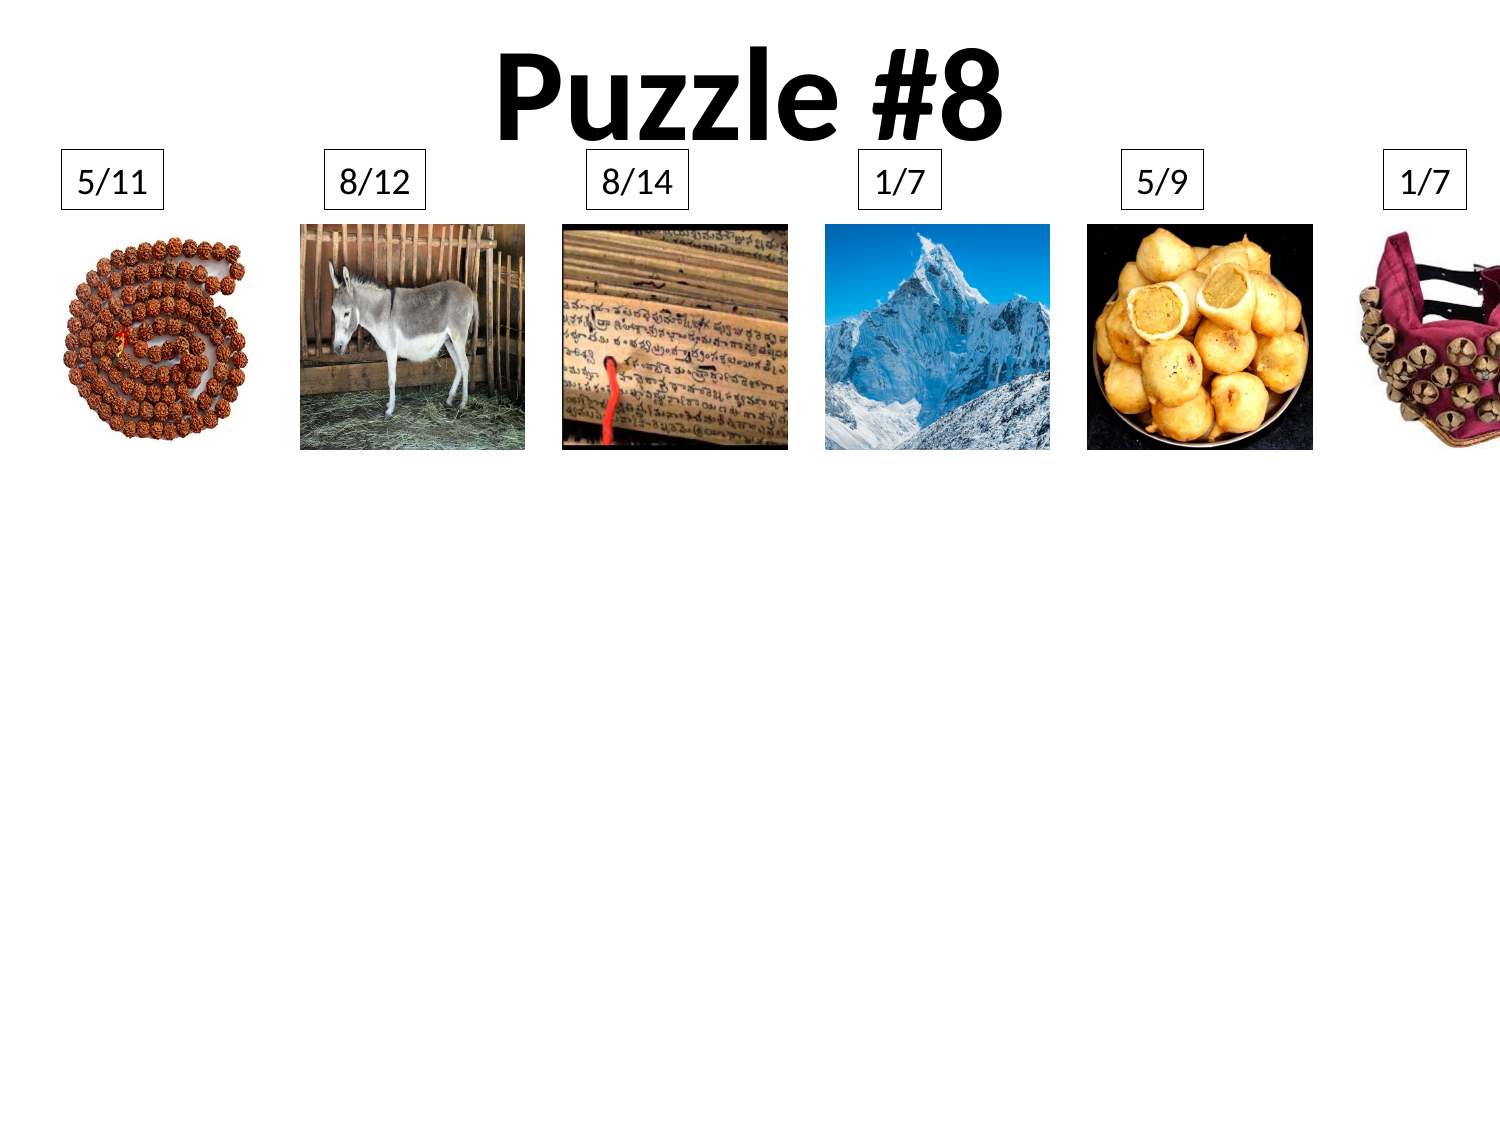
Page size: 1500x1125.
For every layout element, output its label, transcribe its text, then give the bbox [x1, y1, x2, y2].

picture [562, 224, 788, 451]
text_box 5/11 [61, 149, 164, 210]
text_box 8/14 [586, 149, 689, 210]
picture [1349, 224, 1500, 451]
picture [1087, 224, 1313, 451]
picture [299, 224, 526, 451]
text_box Puzzle #8 [479, 0, 1021, 175]
text_box 1/7 [1383, 149, 1467, 210]
text_box 1/7 [858, 149, 942, 210]
picture [37, 224, 263, 451]
text_box 5/9 [1121, 149, 1204, 210]
picture [824, 224, 1051, 451]
text_box 8/12 [324, 149, 426, 210]
